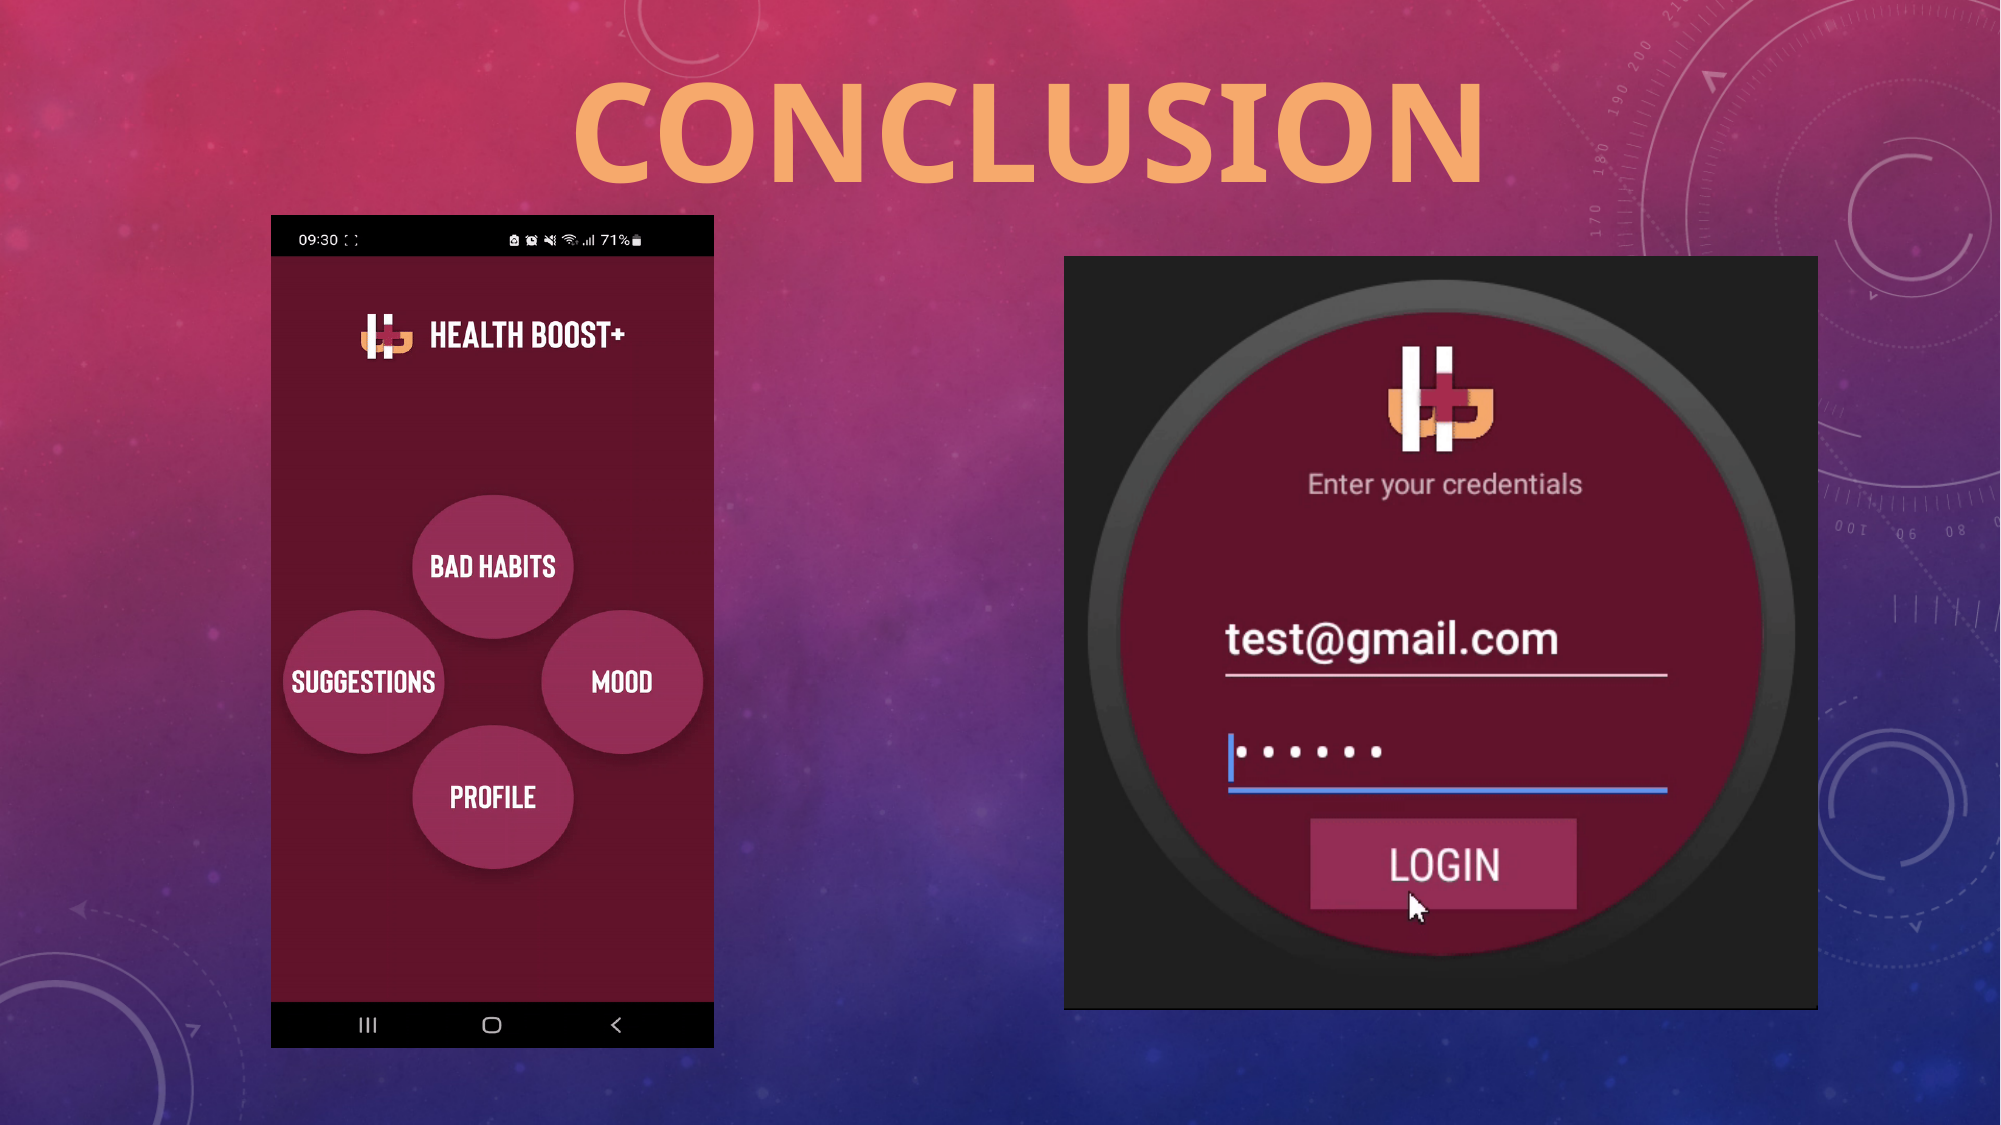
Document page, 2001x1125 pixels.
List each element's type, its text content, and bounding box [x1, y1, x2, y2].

text_box Conclusion [553, 21, 1575, 234]
picture [0, 0, 2001, 1125]
